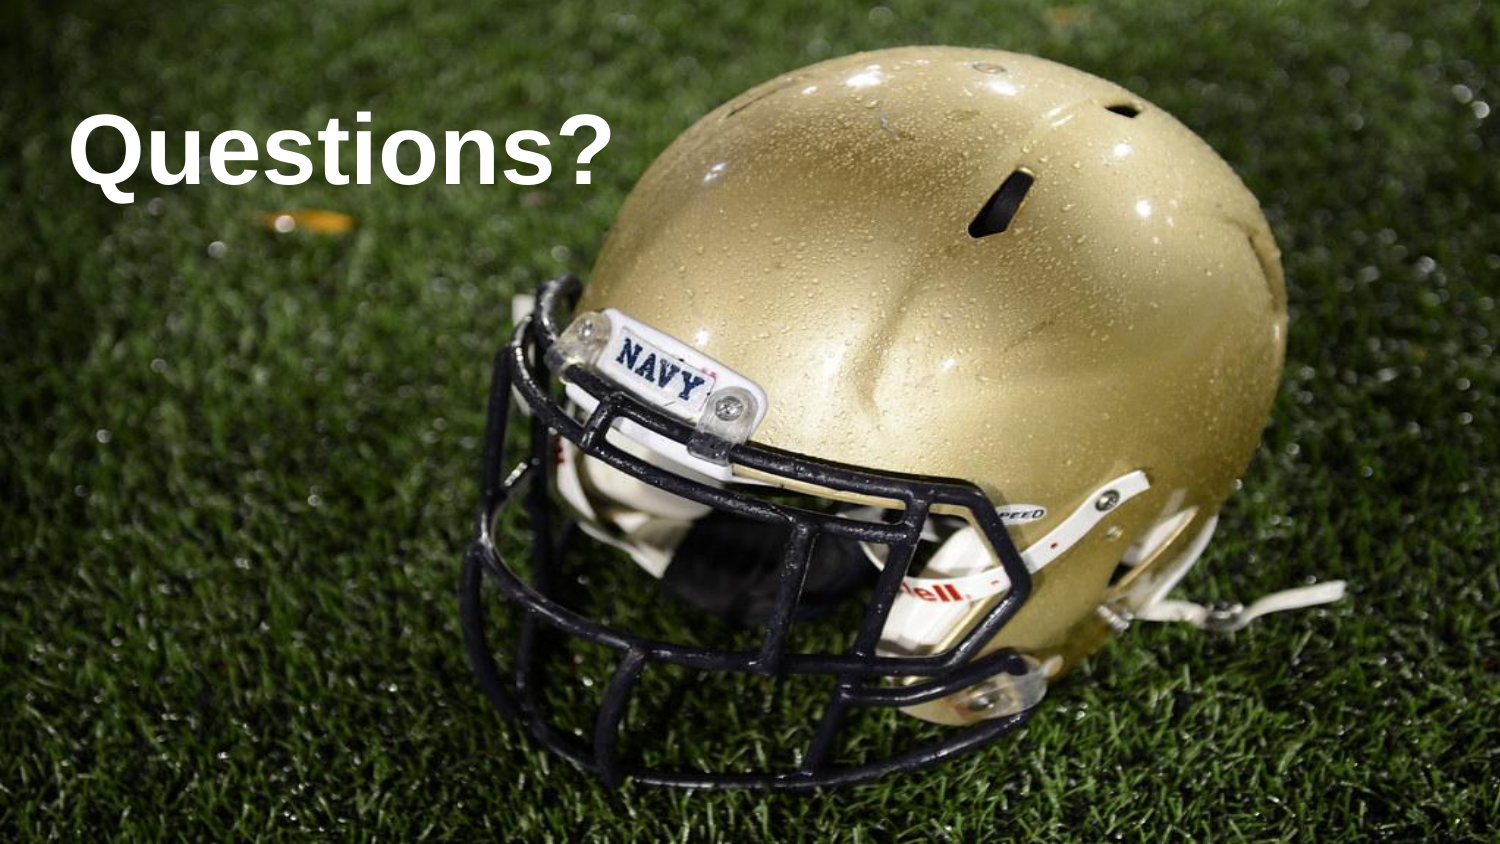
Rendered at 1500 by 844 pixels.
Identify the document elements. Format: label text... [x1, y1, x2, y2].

title Questions? [52, 69, 661, 332]
picture [0, 0, 1500, 844]
